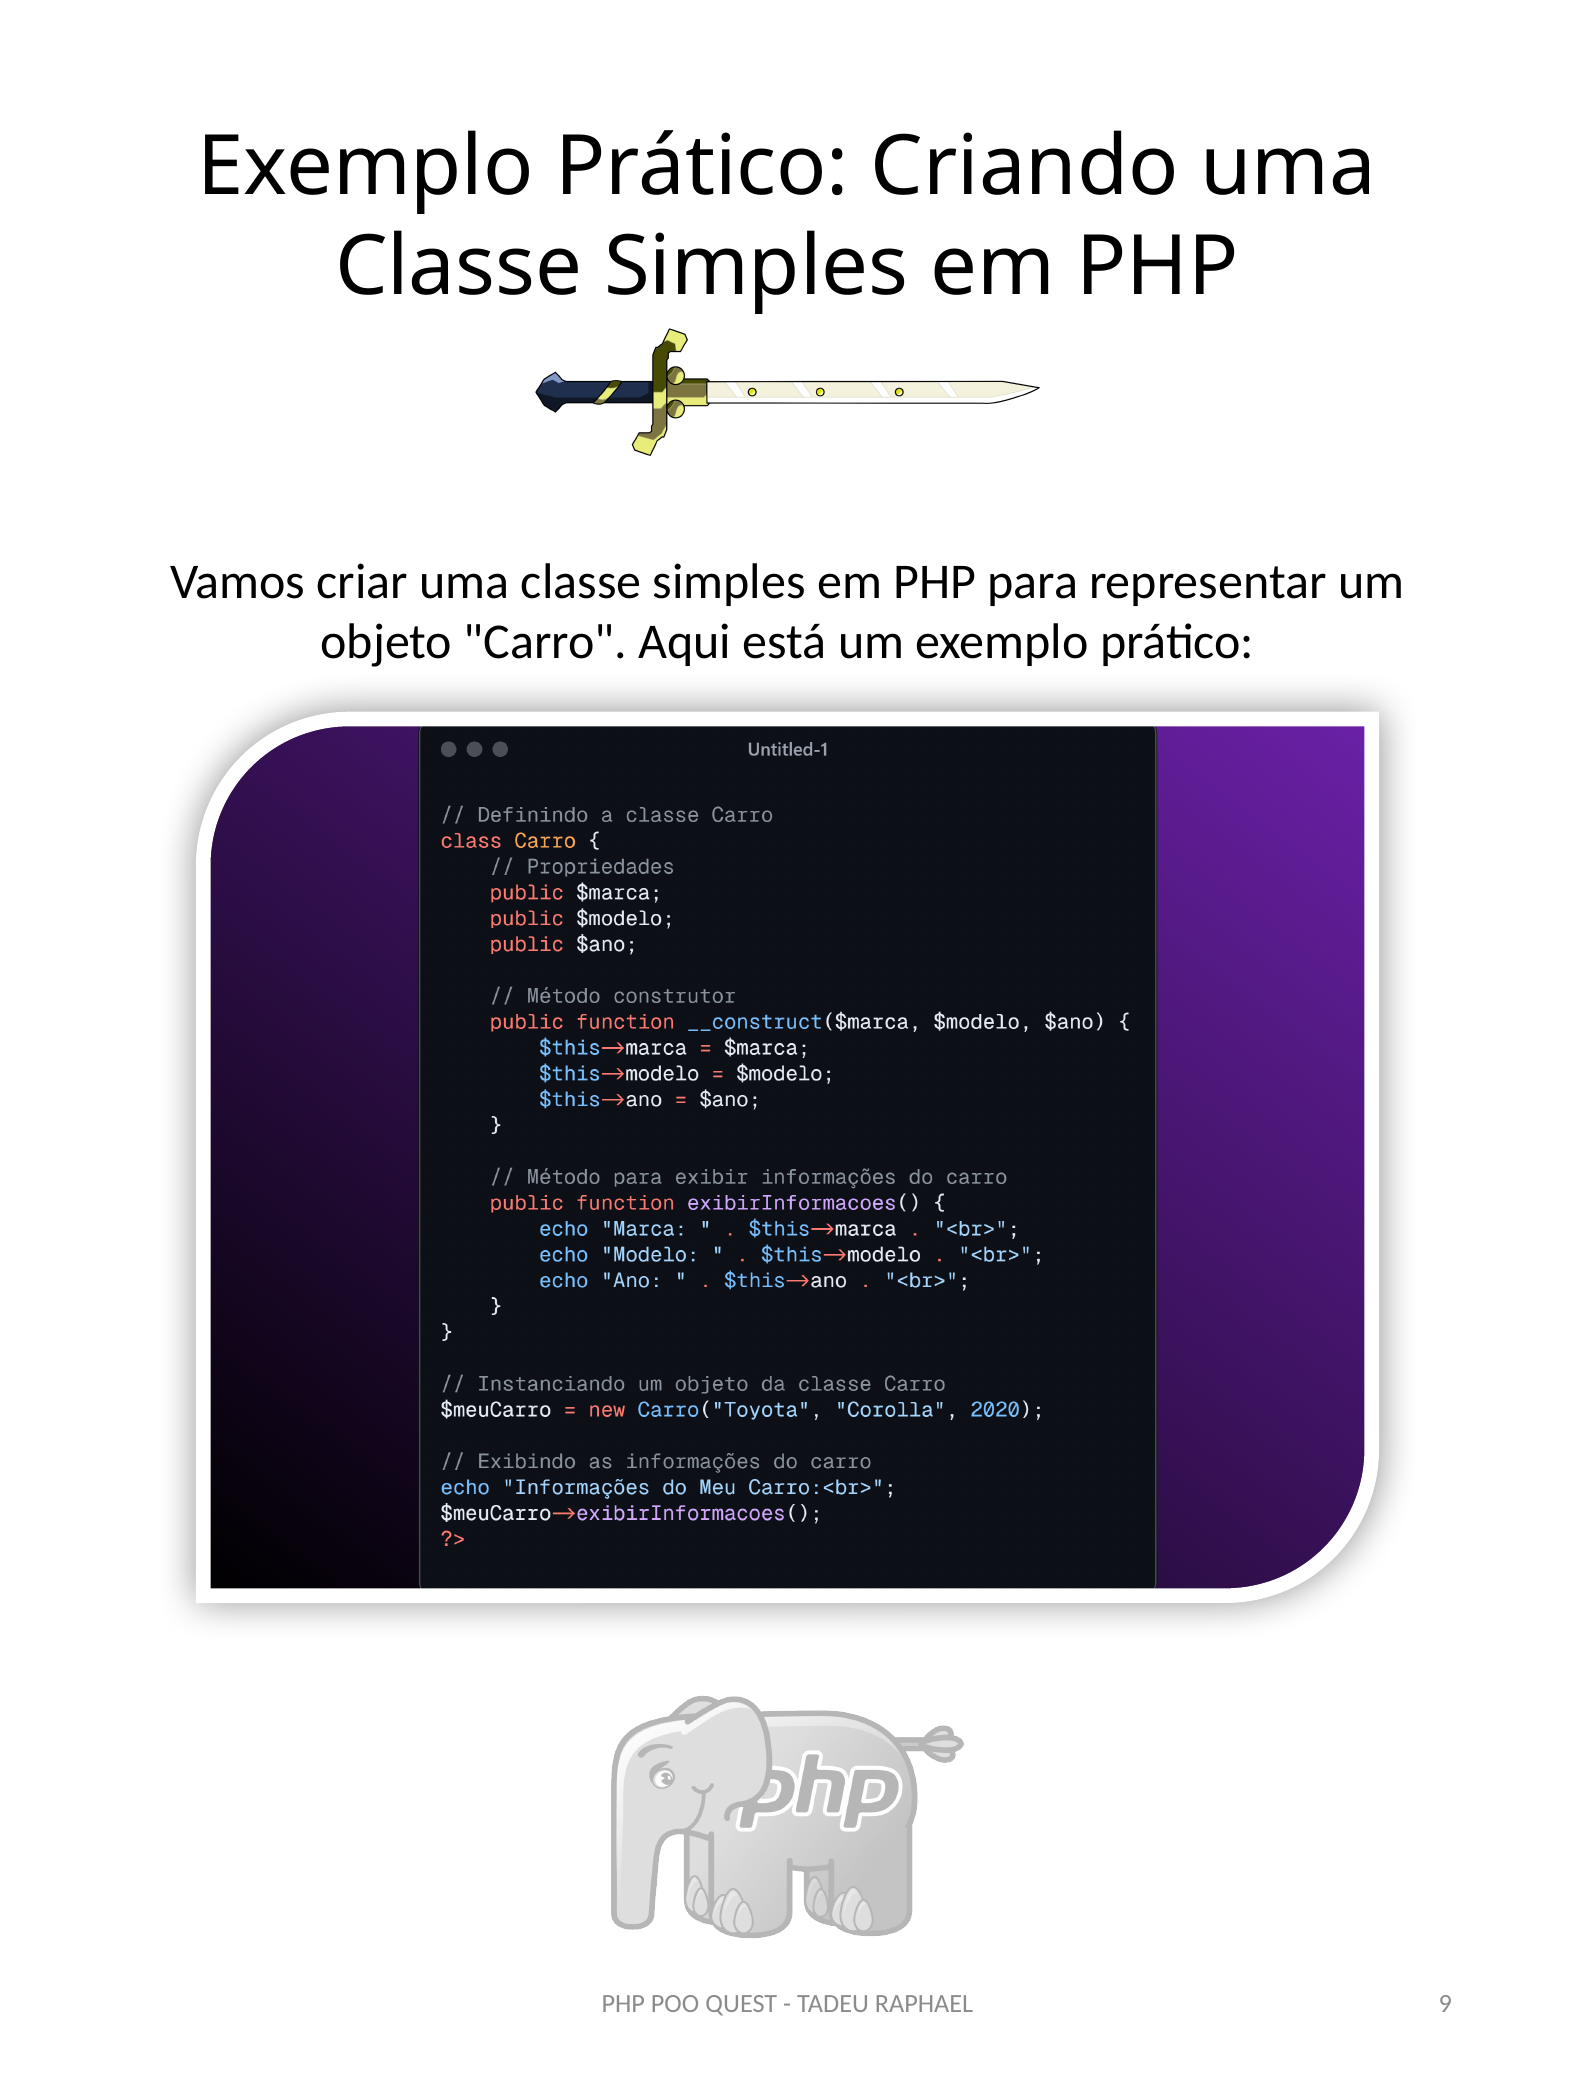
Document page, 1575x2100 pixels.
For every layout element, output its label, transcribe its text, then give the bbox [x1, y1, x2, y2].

picture [203, 718, 1372, 1596]
slide_number 9 [1112, 1946, 1467, 2059]
picture [607, 1637, 968, 1997]
picture [536, 139, 1039, 644]
footer PHP POO QUEST - TADEU RAPHAEL [521, 1946, 1054, 2059]
text_box Vamos criar uma classe simples em PHP para representar um objeto "Carro". Aqui está um exemplo prático: [146, 541, 1429, 677]
text_box Exemplo Prático: Criando uma Classe Simples em PHP [54, 103, 1521, 319]
